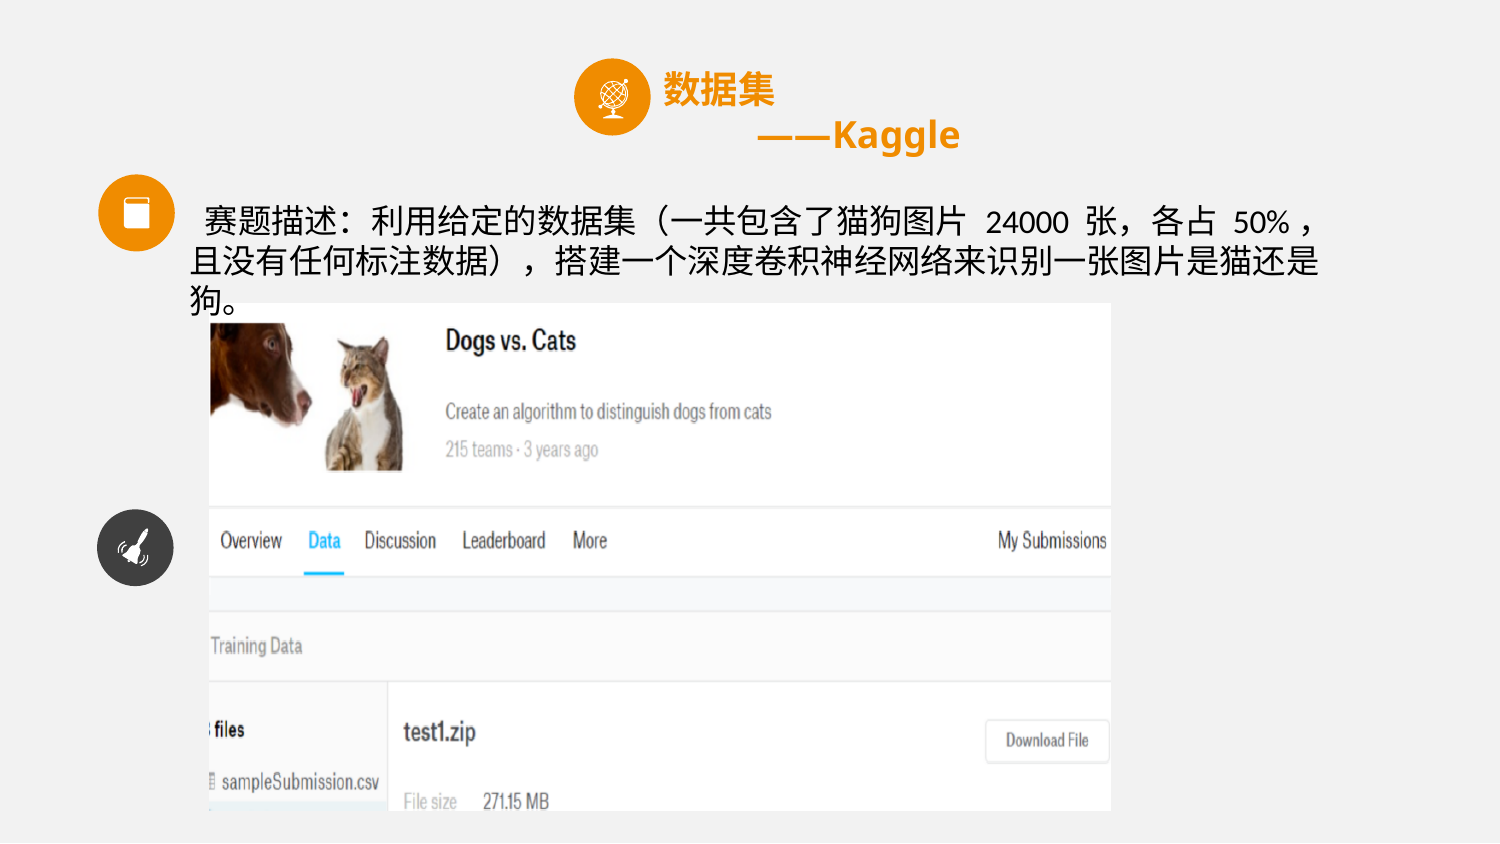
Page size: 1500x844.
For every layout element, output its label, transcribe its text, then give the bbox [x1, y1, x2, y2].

text_box [97, 509, 174, 587]
picture [209, 302, 1111, 811]
text_box [98, 174, 174, 252]
text_box [117, 528, 149, 564]
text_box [597, 78, 630, 119]
text_box 赛题描述：利用给定的数据集（一共包含了猫狗图片 24000 张，各占 50%，且没有任何标注数据），搭建一个深度卷积神经网络来识别一张图片是猫还是狗。 [174, 192, 1347, 327]
text_box 数据集 ——Kaggle [430, 58, 1034, 164]
text_box [123, 197, 150, 229]
